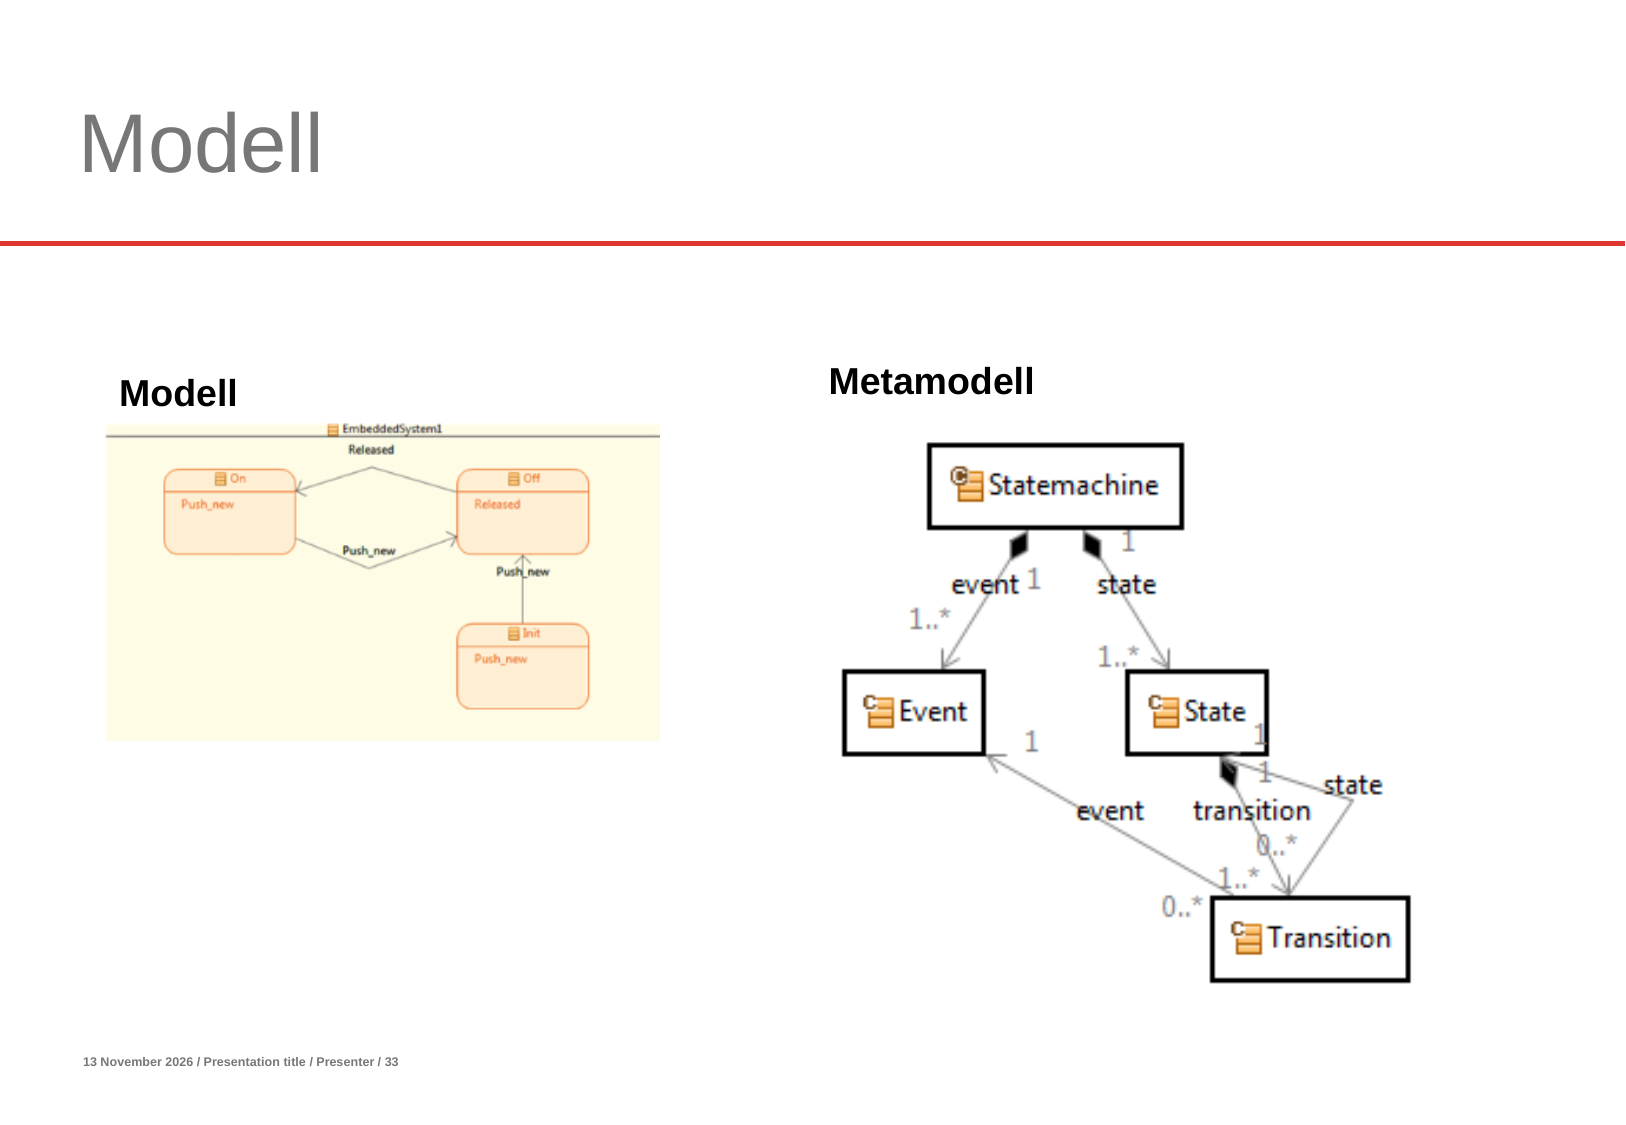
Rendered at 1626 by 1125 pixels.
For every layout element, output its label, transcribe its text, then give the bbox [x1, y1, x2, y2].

title Modell [63, 45, 1269, 197]
text_box Metamodell [813, 349, 1050, 410]
picture [101, 418, 660, 742]
picture [824, 427, 1430, 1000]
text_box Modell [104, 361, 254, 417]
